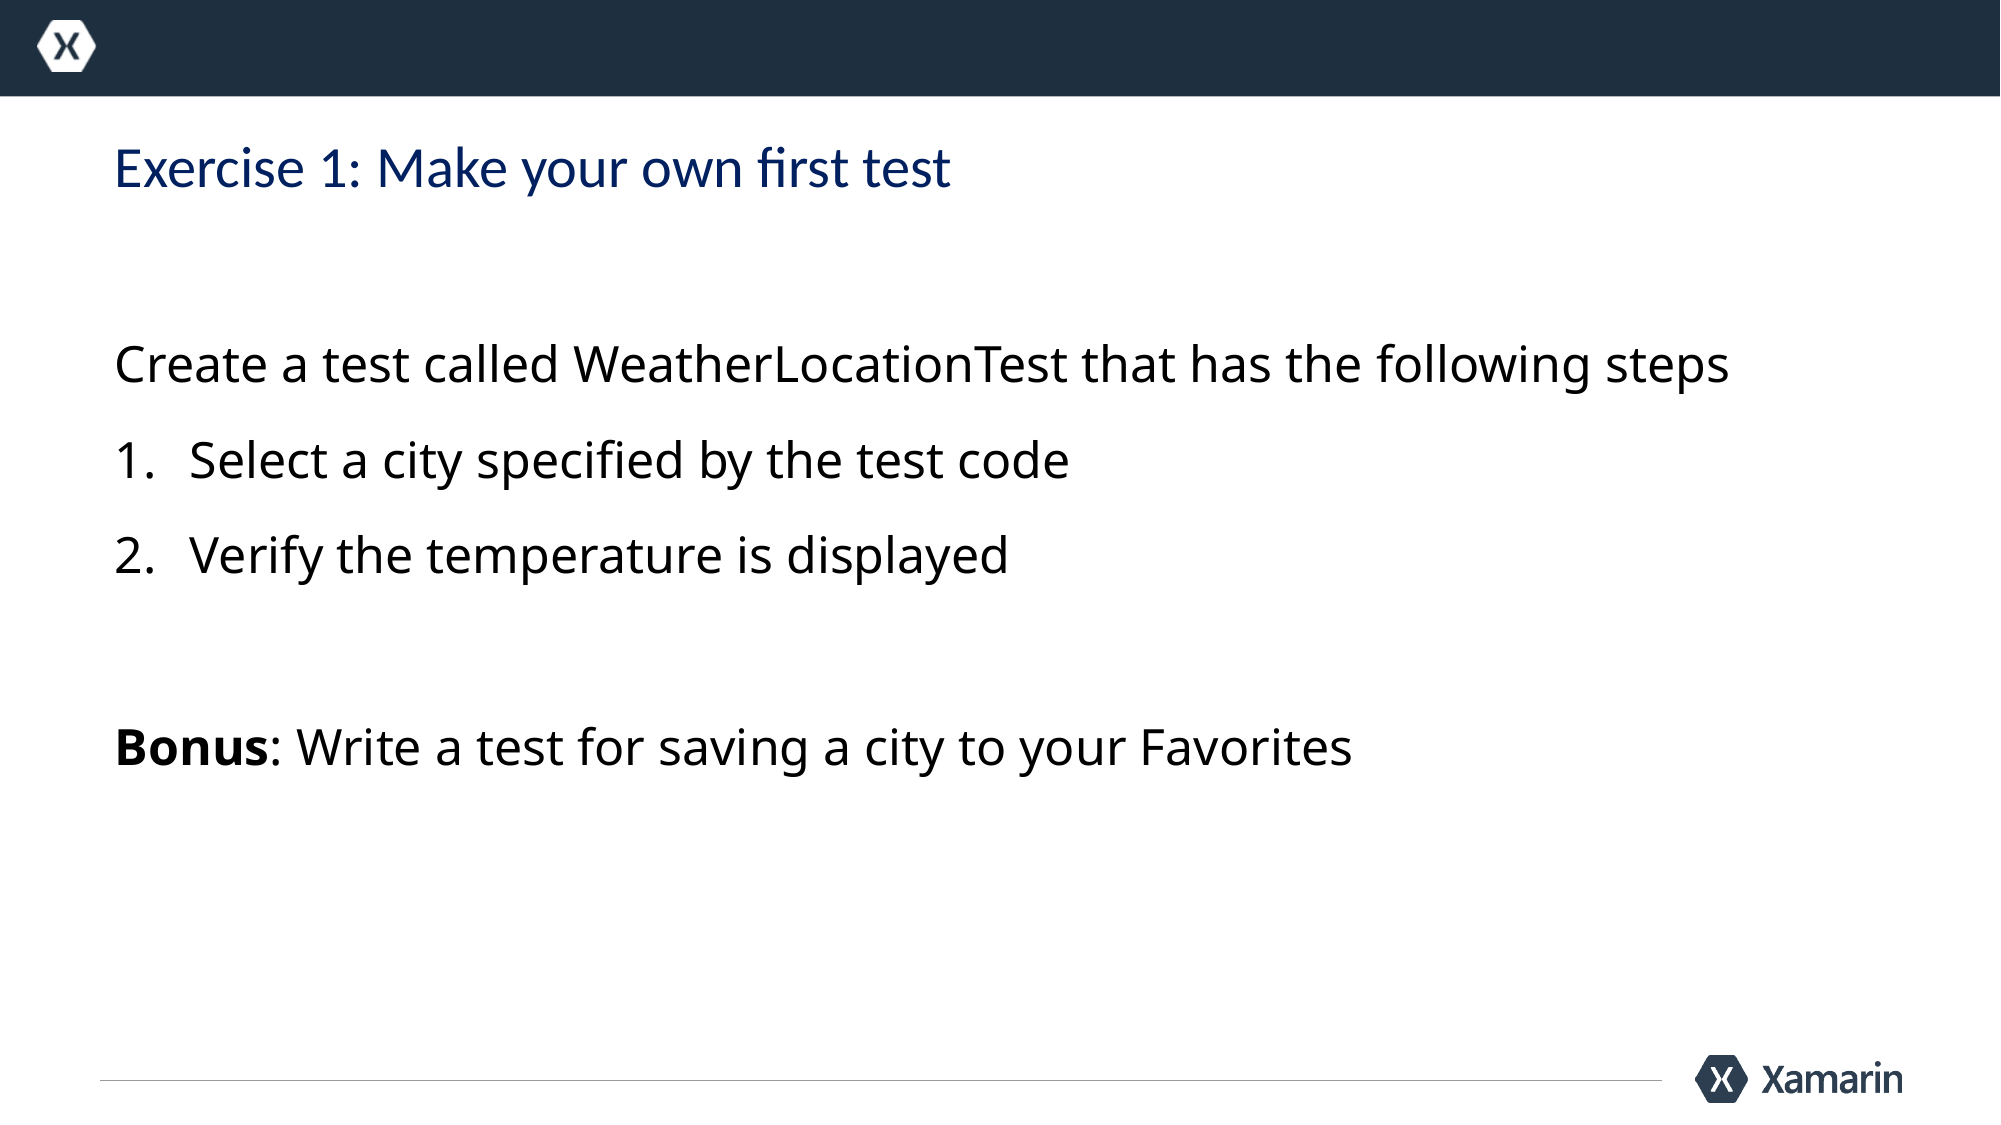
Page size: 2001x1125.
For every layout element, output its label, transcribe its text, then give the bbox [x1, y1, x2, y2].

title Exercise 1: Make your own first test [99, 114, 1900, 230]
list Create a test called WeatherLocationTest that has the following steps Select a city specified by the test code Verify the temperature is displayed Bonus: Write a test for saving a city to your Favorites [99, 306, 1900, 984]
picture [37, 20, 102, 72]
picture [1695, 1055, 1902, 1103]
